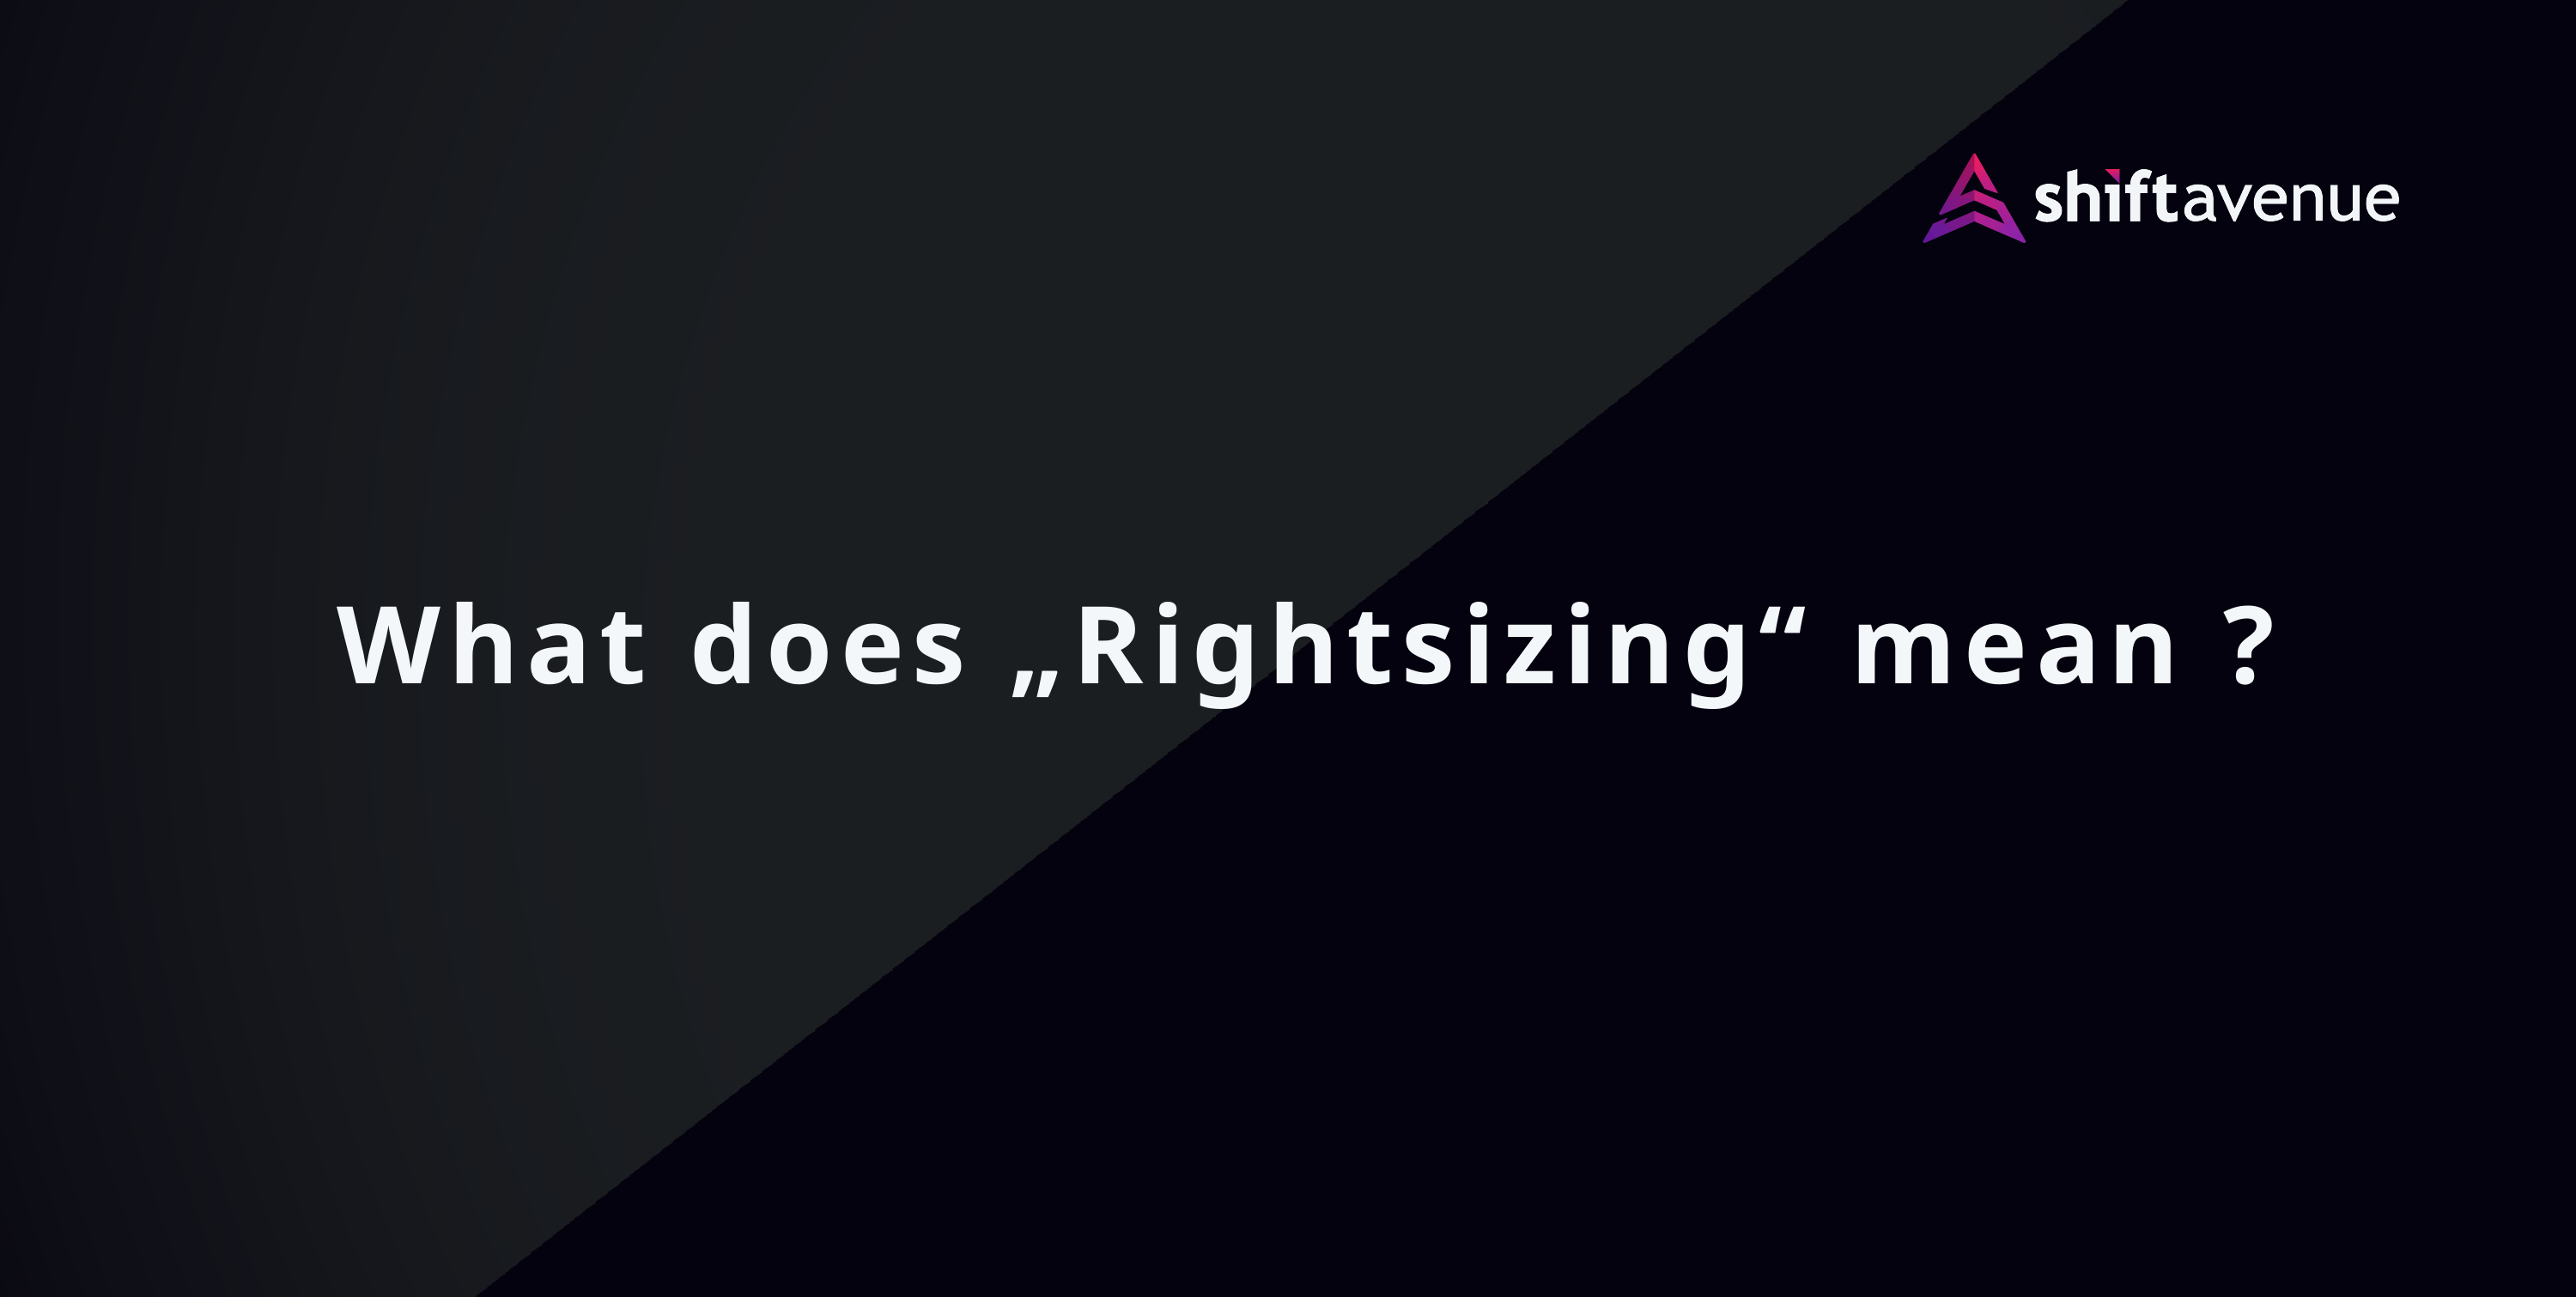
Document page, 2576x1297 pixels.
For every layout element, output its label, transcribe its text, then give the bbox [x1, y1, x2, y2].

title What does „Rightsizing“ mean ? [322, 590, 2293, 707]
picture [0, 0, 2496, 1297]
